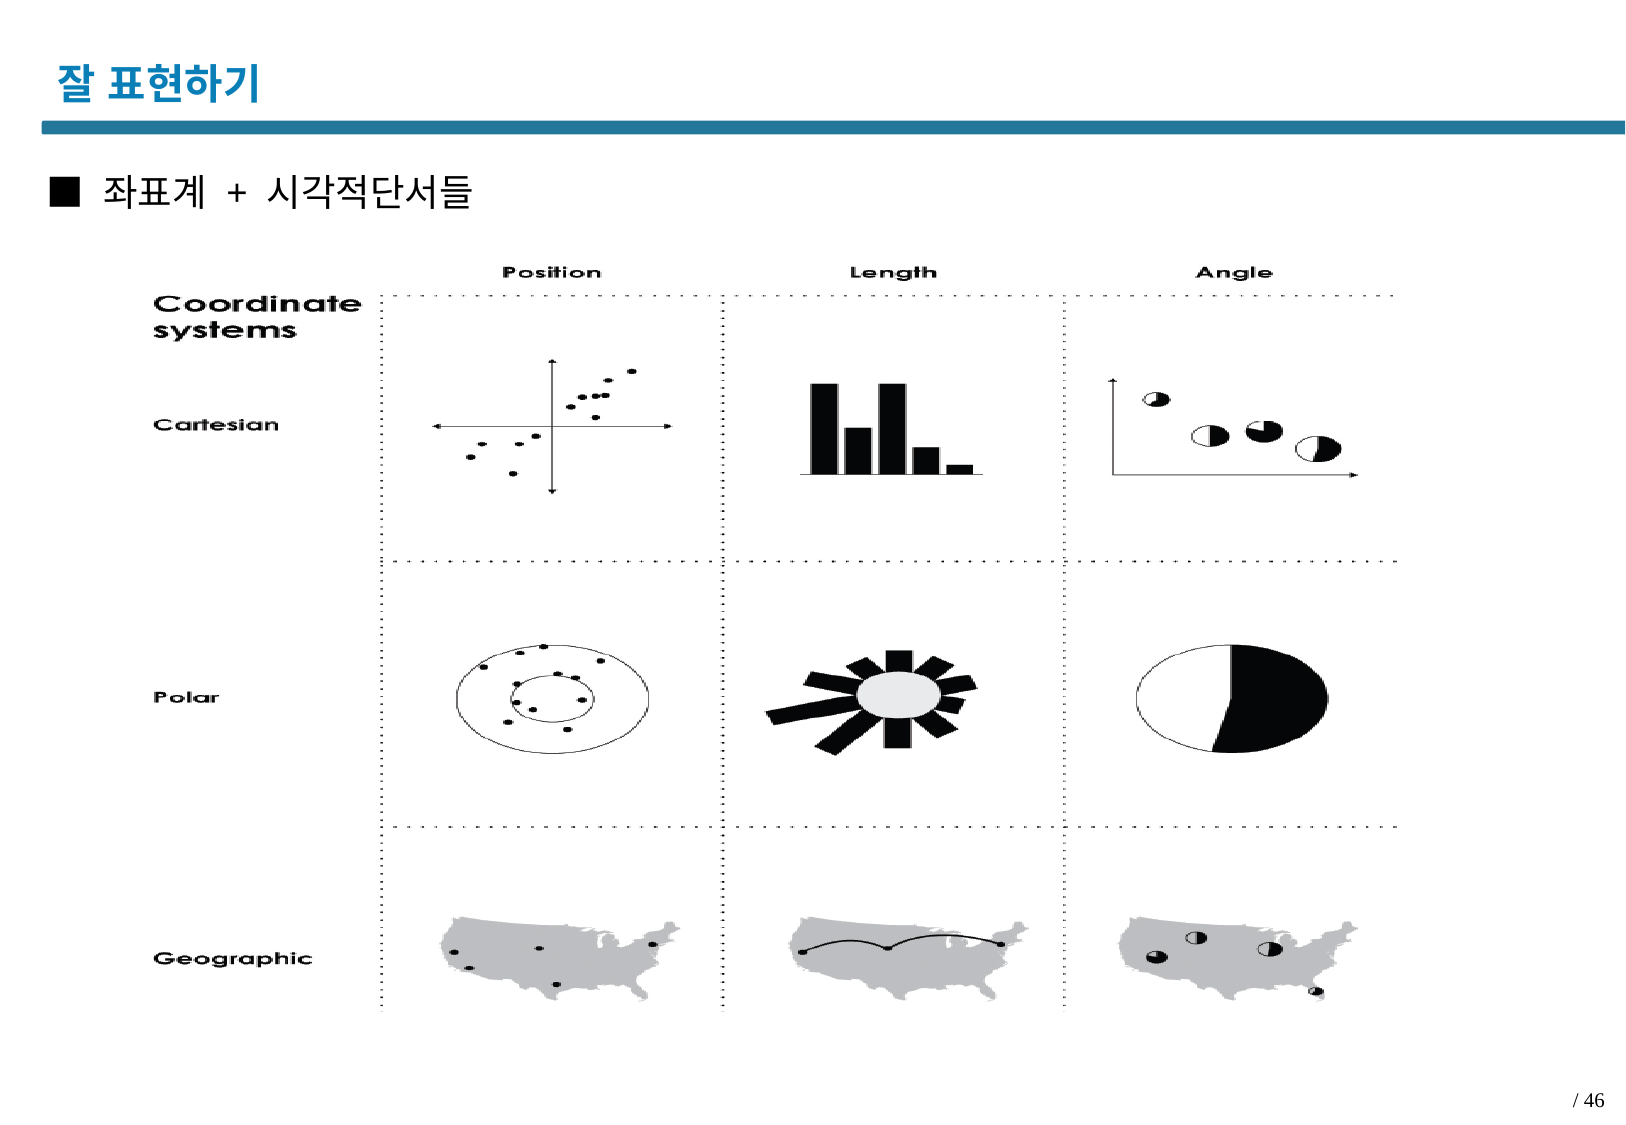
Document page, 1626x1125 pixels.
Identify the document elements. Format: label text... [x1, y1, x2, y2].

picture [121, 254, 1397, 1013]
text_box ■ 좌표계 + 시각적단서들 [31, 161, 1542, 279]
title 잘 표현하기 [41, 49, 886, 122]
slide_number / 46 [1245, 1078, 1625, 1114]
